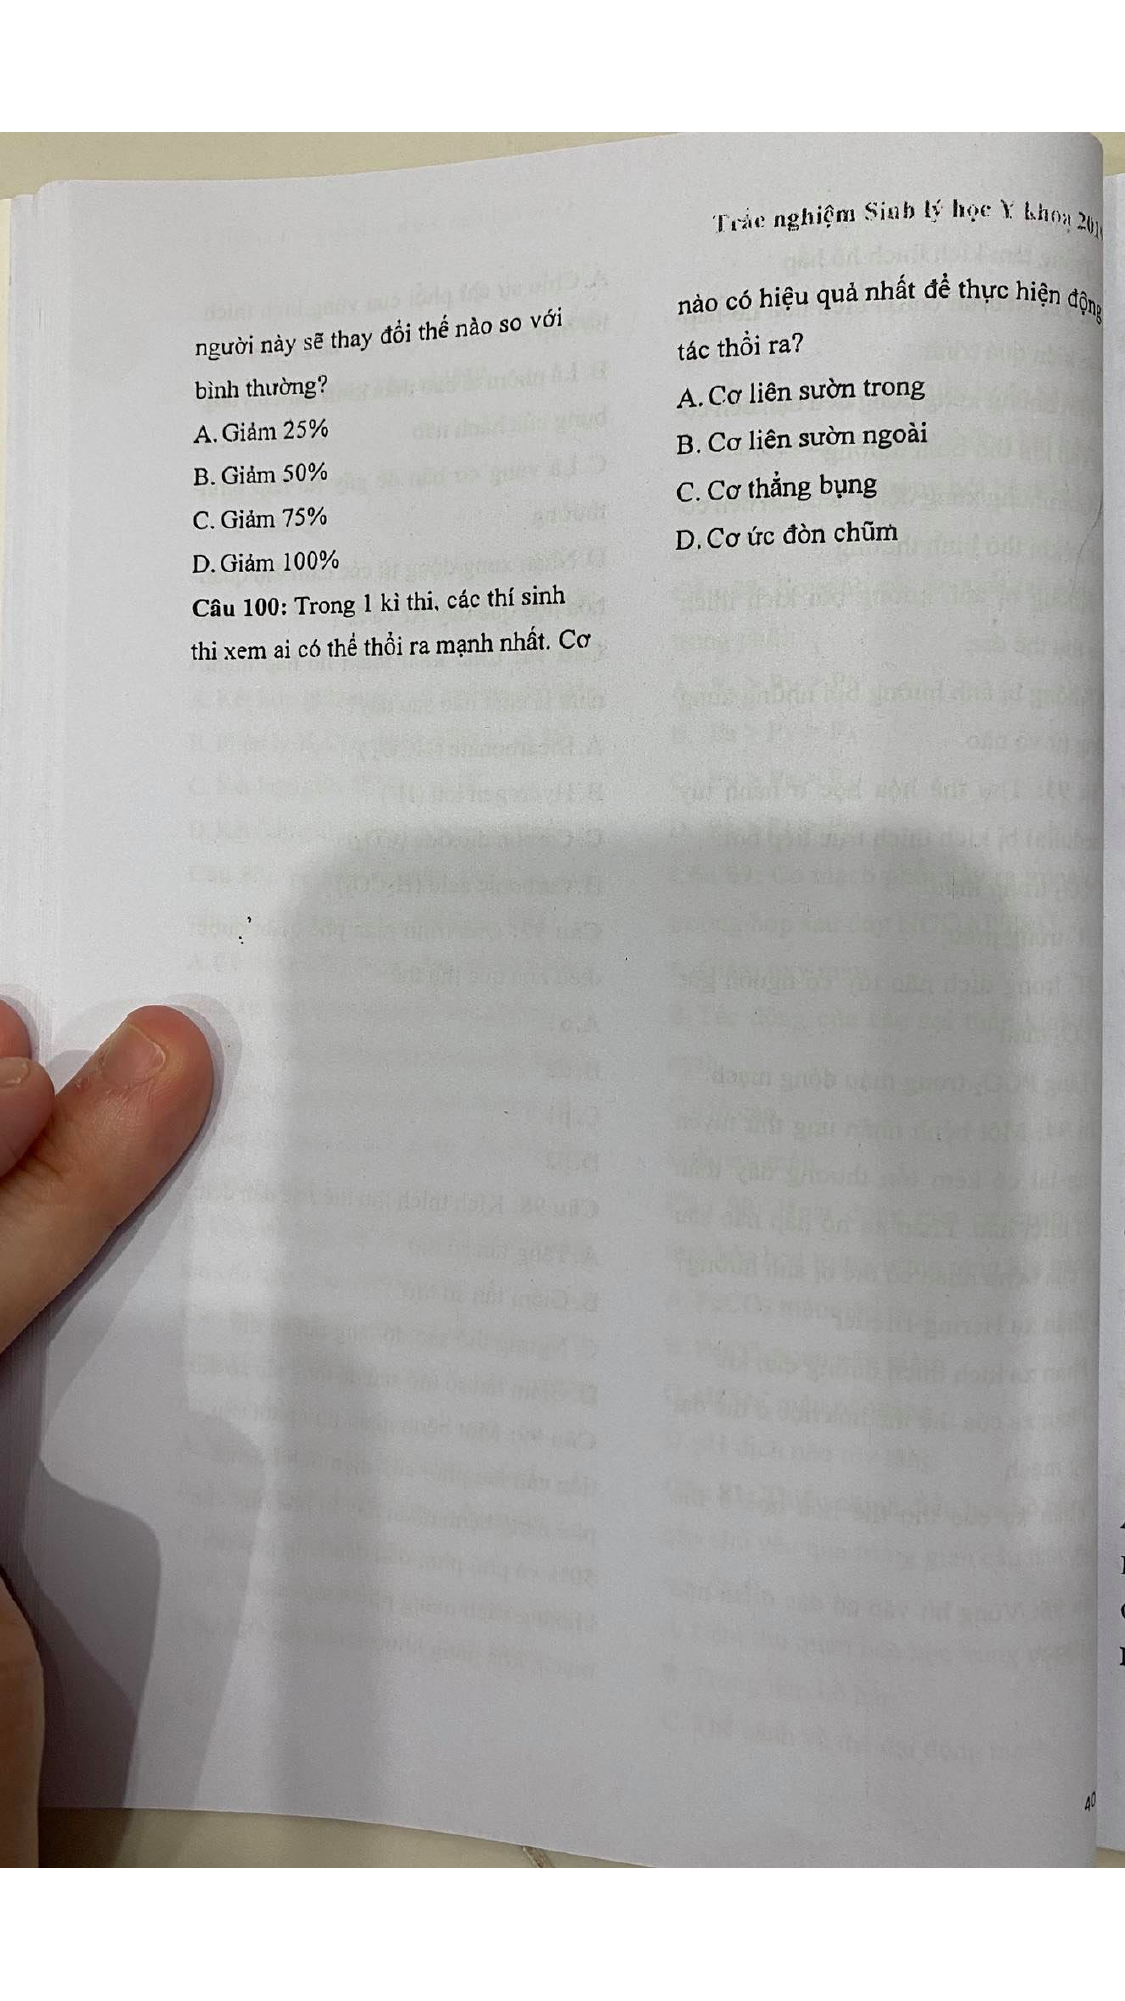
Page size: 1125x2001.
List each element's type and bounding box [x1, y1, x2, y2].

picture [0, 132, 1125, 1868]
